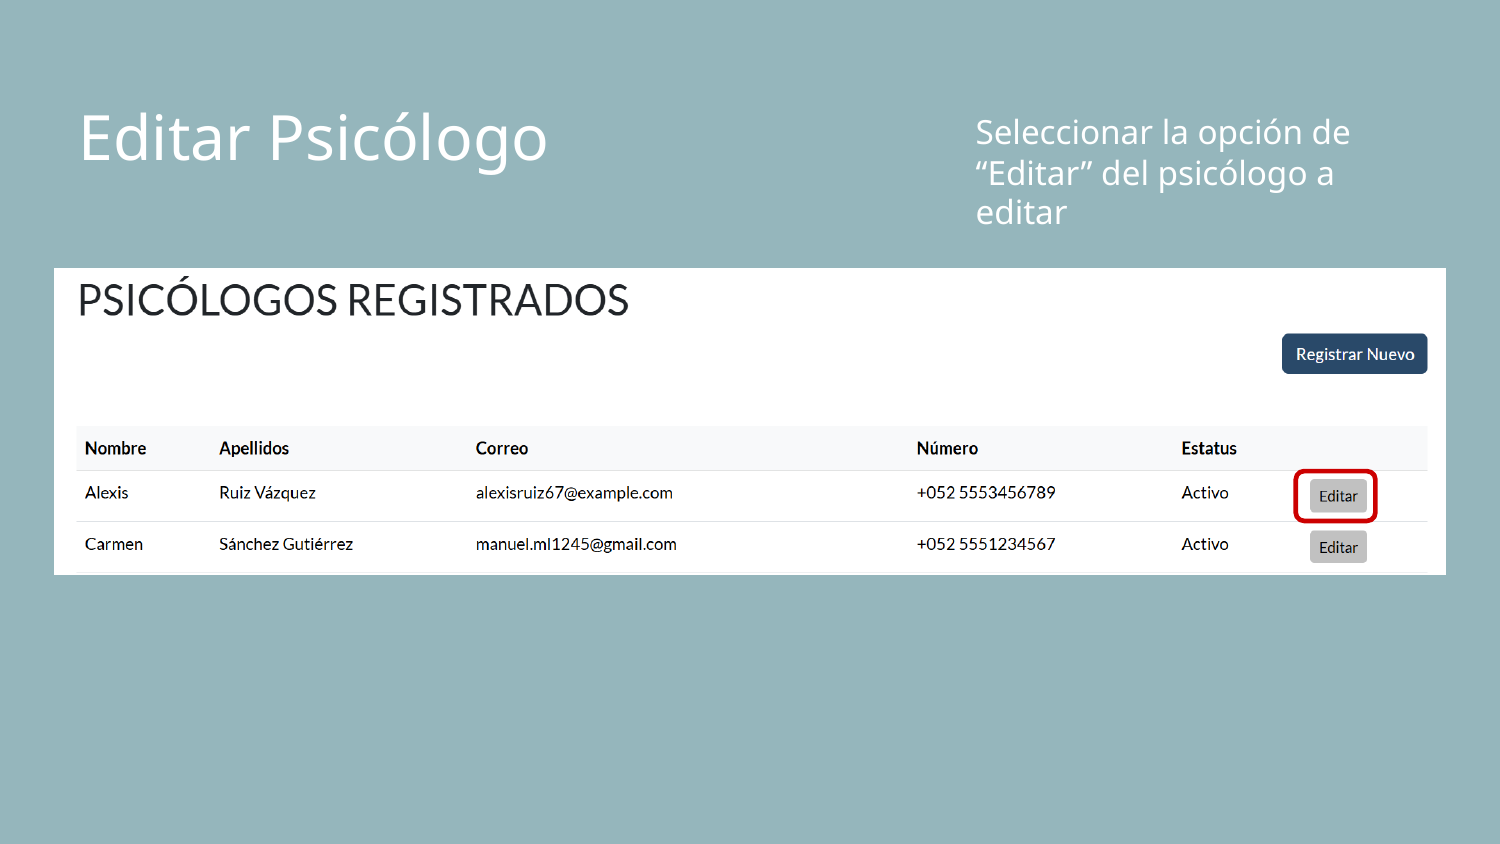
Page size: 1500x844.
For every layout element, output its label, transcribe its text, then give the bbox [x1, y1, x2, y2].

text_box Seleccionar la opción de “Editar” del psicólogo a editar [960, 96, 1437, 188]
picture [54, 268, 1446, 575]
title Editar Psicólogo [63, 75, 1437, 188]
